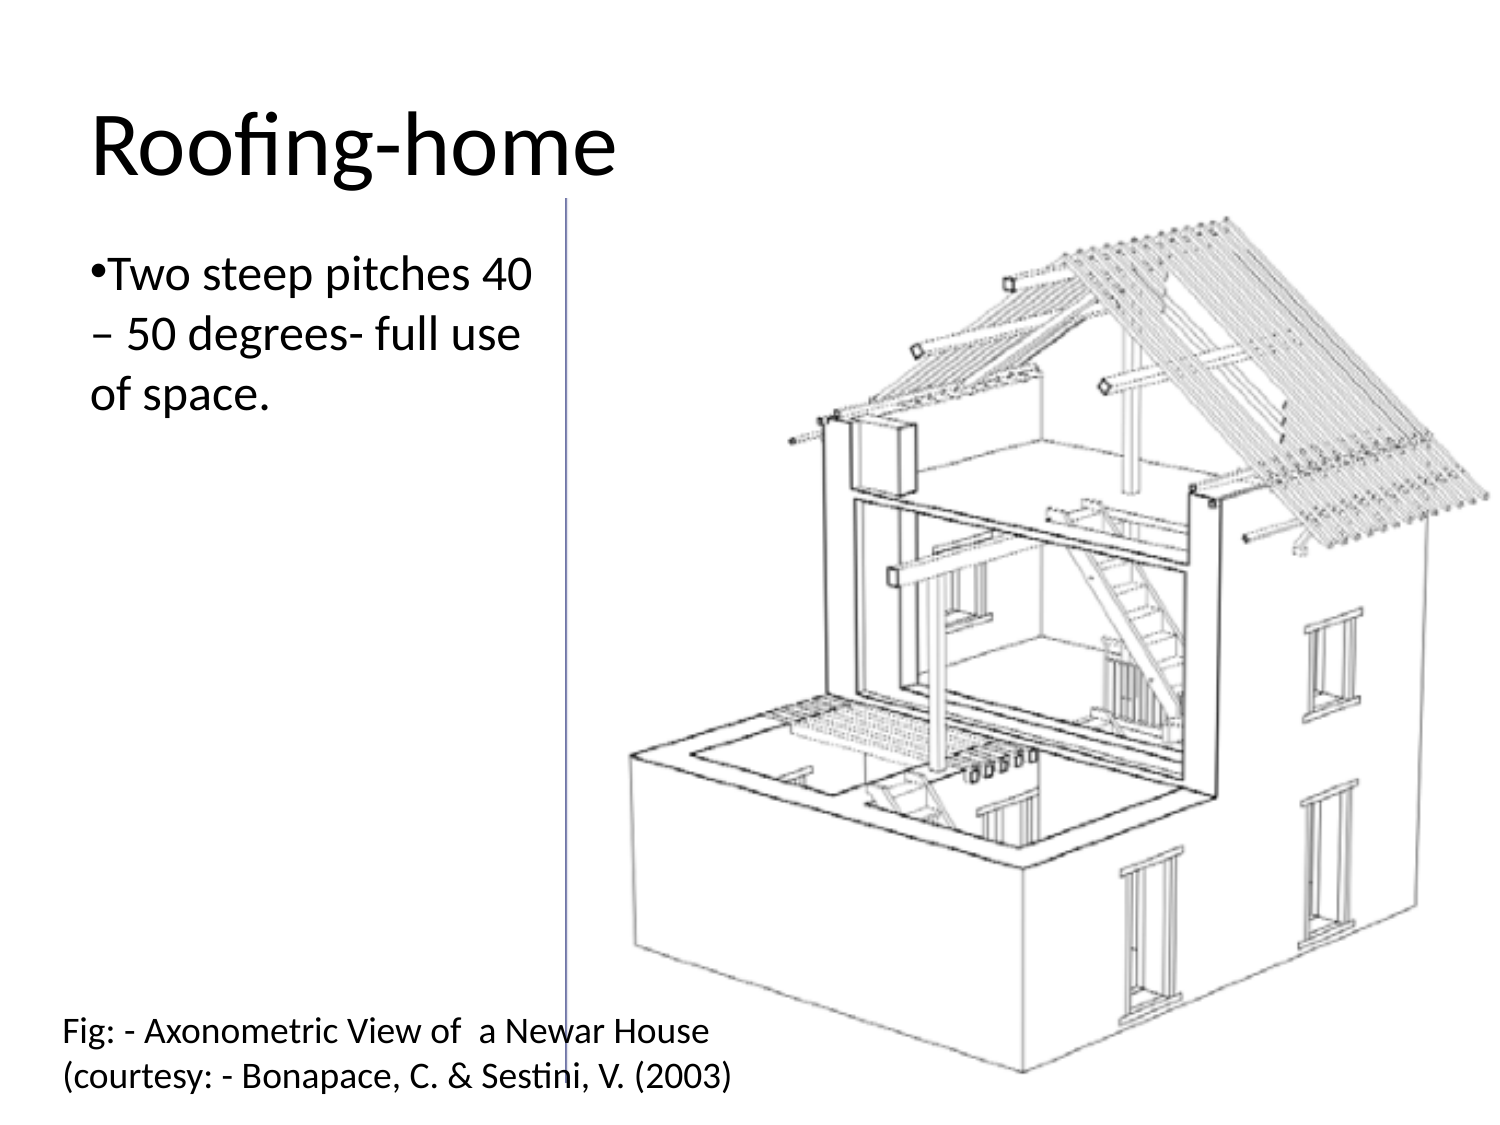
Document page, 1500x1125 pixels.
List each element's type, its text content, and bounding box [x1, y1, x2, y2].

title Roofing-home [75, 45, 1425, 232]
text_box Two steep pitches 40 – 50 degrees- full use of space. [75, 232, 560, 428]
picture [565, 197, 1495, 1084]
text_box Fig: - Axonometric View of a Newar House (courtesy: - Bonapace, C. & Sestini, V. (2003) [47, 998, 881, 1104]
